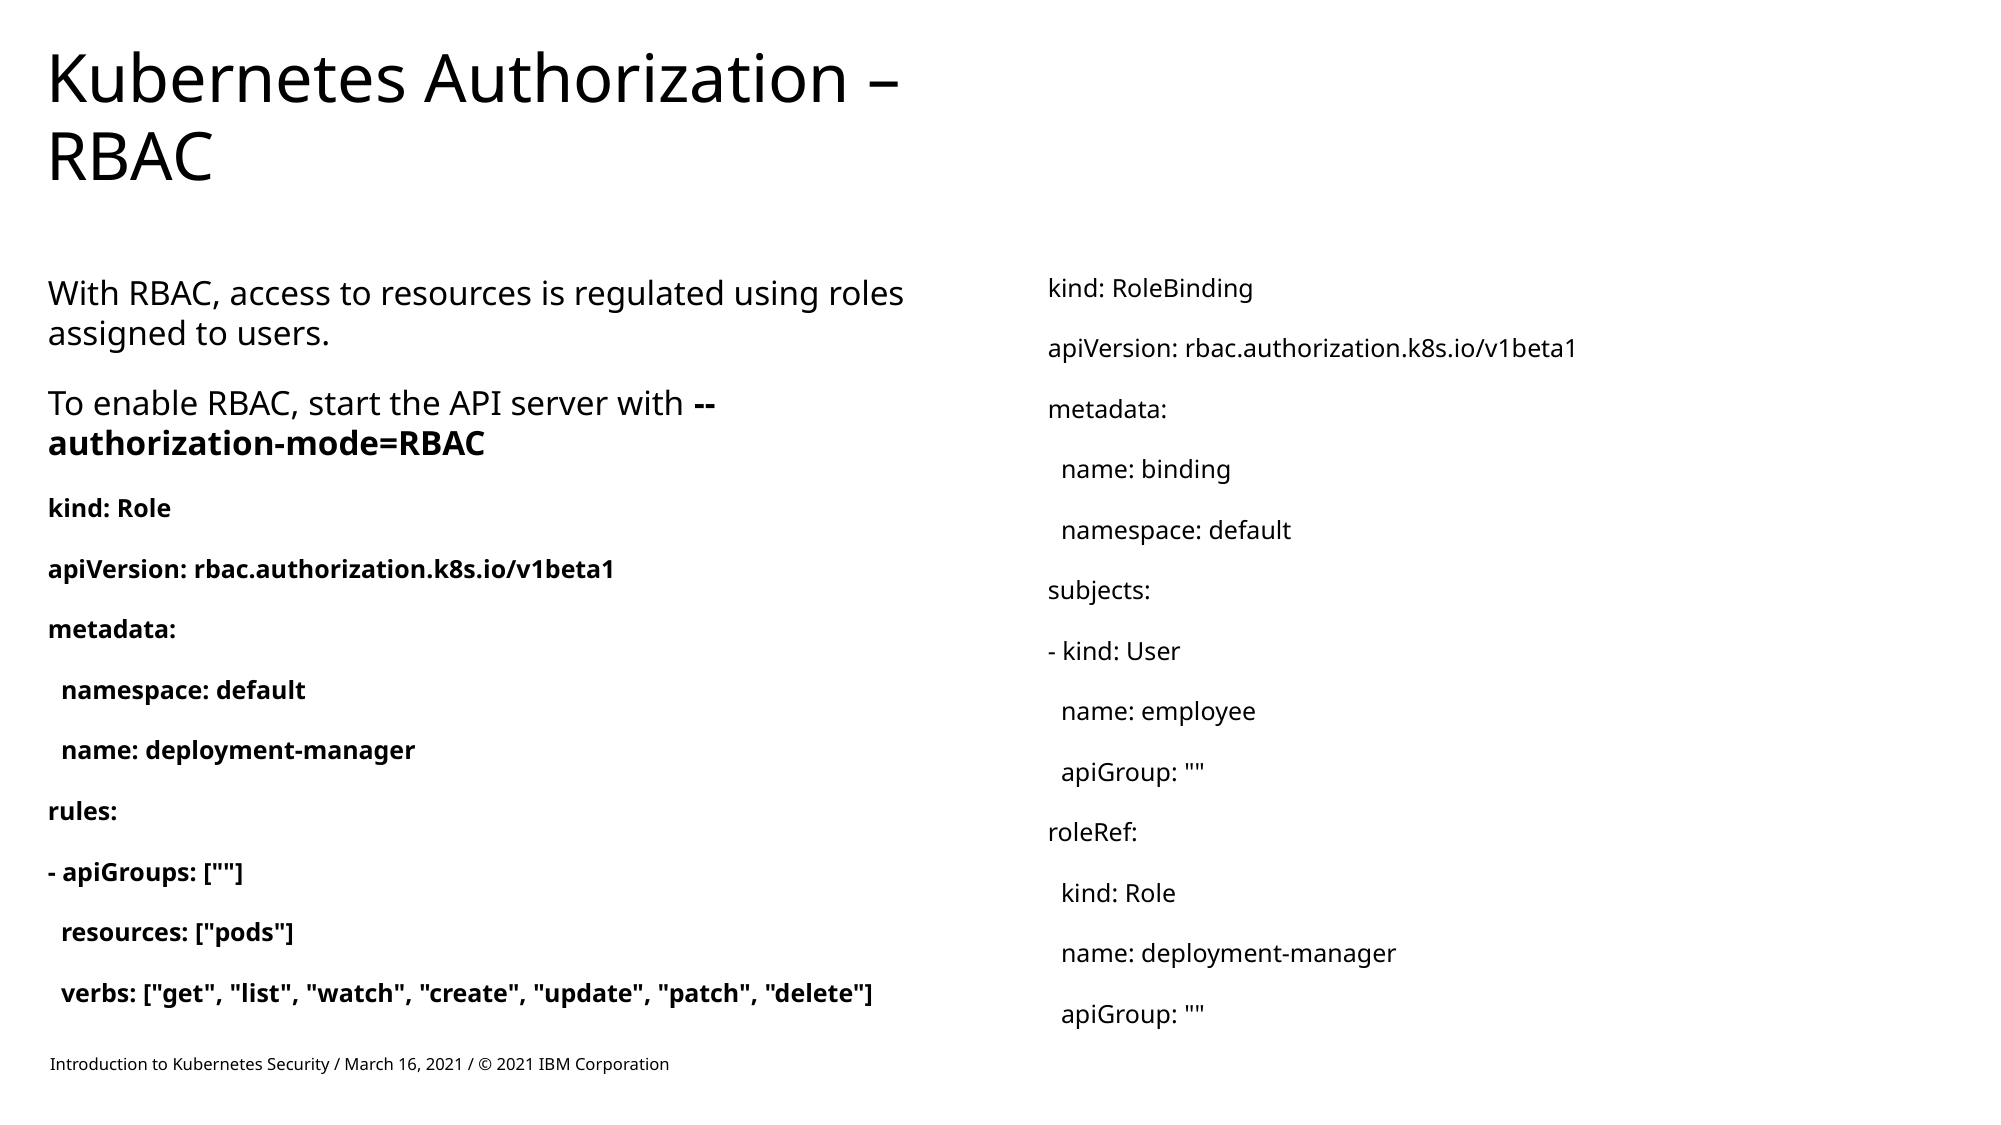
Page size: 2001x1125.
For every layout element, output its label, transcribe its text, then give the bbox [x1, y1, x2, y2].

list kind: RoleBinding apiVersion: rbac.authorization.k8s.io/v1beta1 metadata: name: binding namespace: default subjects: - kind: User name: employee apiGroup: "" roleRef: kind: Role name: deployment-manager apiGroup: "" [1047, 272, 1950, 984]
title Kubernetes Authorization – RBAC [46, 38, 952, 215]
footer Introduction to Kubernetes Security / March 16, 2021 / © 2021 IBM Corporation [50, 1047, 950, 1084]
list With RBAC, access to resources is regulated using roles assigned to users. To enable RBAC, start the API server with --authorization-mode=RBAC kind: Role apiVersion: rbac.authorization.k8s.io/v1beta1 metadata: namespace: default name: deployment-manager rules: - apiGroups: [""] resources: ["pods"] verbs: ["get", "list", "watch", "create", "update", "patch", "delete"] [48, 272, 950, 984]
